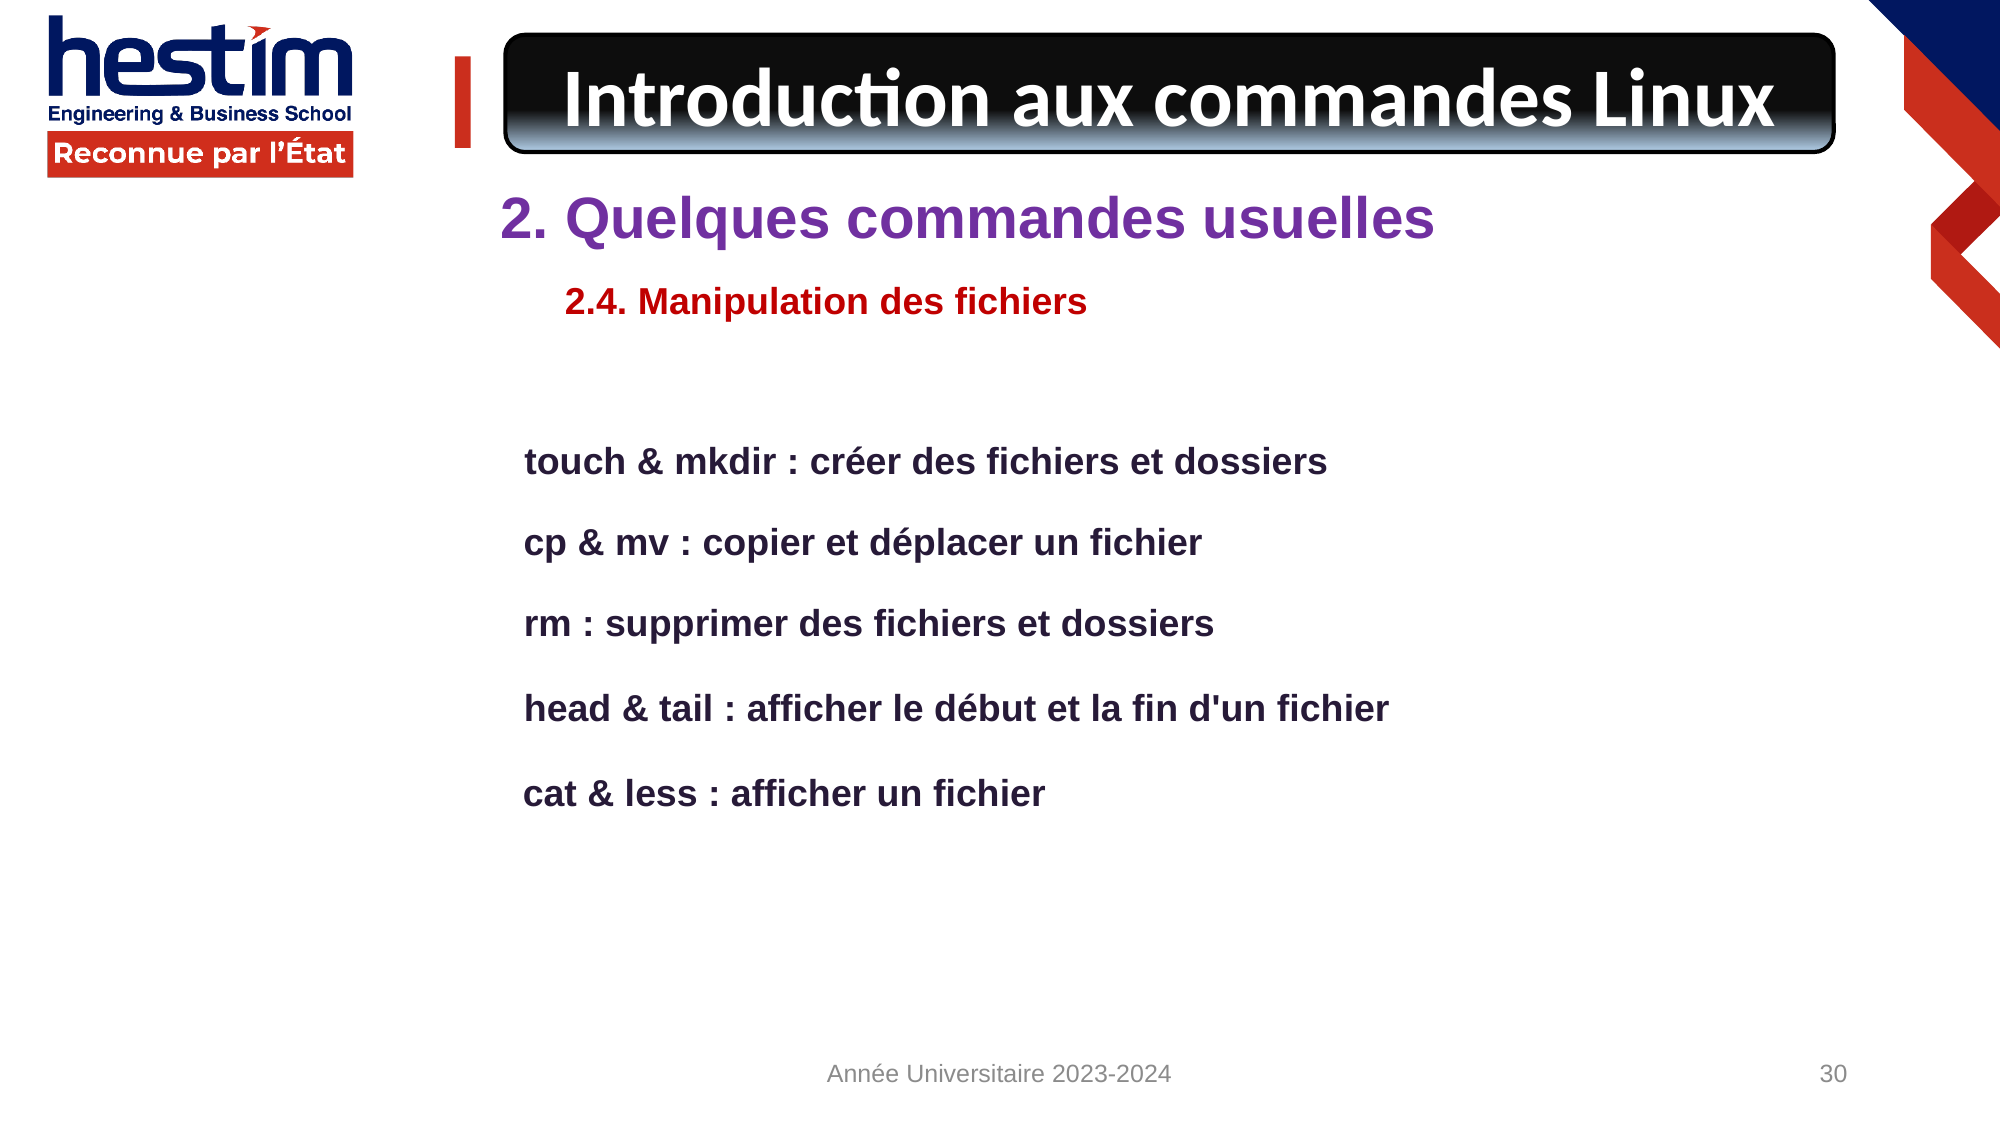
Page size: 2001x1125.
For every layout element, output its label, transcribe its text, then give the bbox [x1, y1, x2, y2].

slide_number 30 [1412, 1042, 1863, 1103]
text_box 2. Quelques commandes usuelles [485, 173, 1468, 258]
text_box [456, 55, 472, 149]
text_box cat & less : afficher un fichier [508, 761, 1061, 821]
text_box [1866, 0, 2000, 350]
text_box cp & mv : copier et déplacer un fichier [508, 510, 1219, 571]
text_box touch & mkdir : créer des fichiers et dossiers [509, 429, 1344, 490]
text_box Introduction aux commandes Linux [504, 33, 1835, 154]
text_box head & tail : afficher le début et la fin d'un fichier [509, 676, 1406, 736]
picture [0, 7, 456, 212]
text_box 2.4. Manipulation des fichiers [550, 269, 1115, 330]
text_box rm : supprimer des fichiers et dossiers [509, 591, 1231, 651]
footer Année Universitaire 2023-2024 [662, 1042, 1338, 1103]
